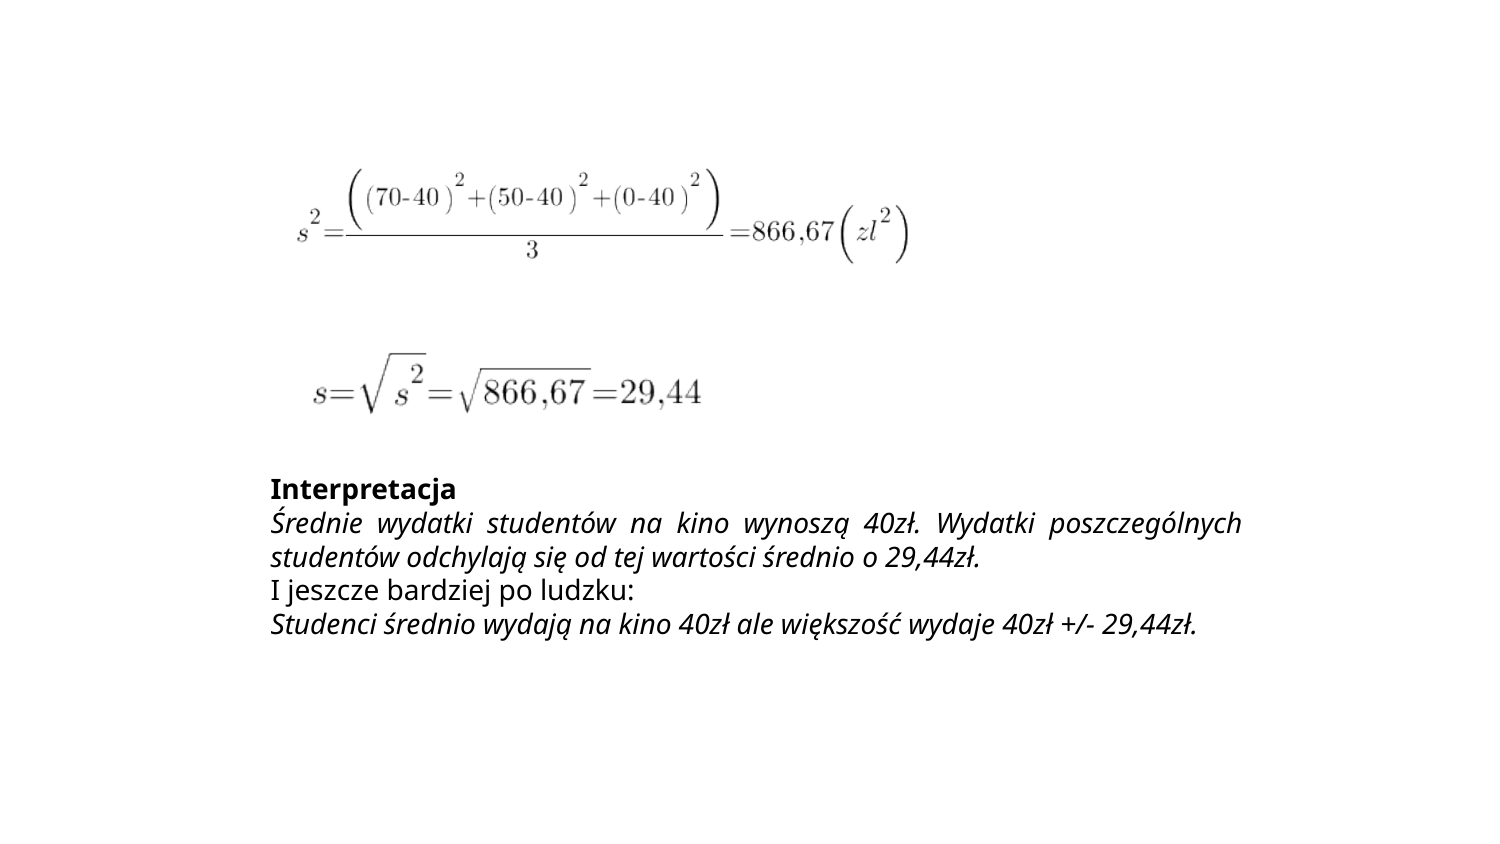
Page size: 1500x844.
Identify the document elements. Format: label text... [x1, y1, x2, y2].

picture [295, 165, 913, 266]
picture [312, 349, 709, 417]
text_box Interpretacja Średnie wydatki studentów na kino wynoszą 40zł. Wydatki poszczególnych studentów odchylają się od tej wartości średnio o 29,44zł. I jeszcze bardziej po ludzku: Studenci średnio wydają na kino 40zł ale większość wydaje 40zł +/- 29,44zł. [255, 464, 1259, 648]
